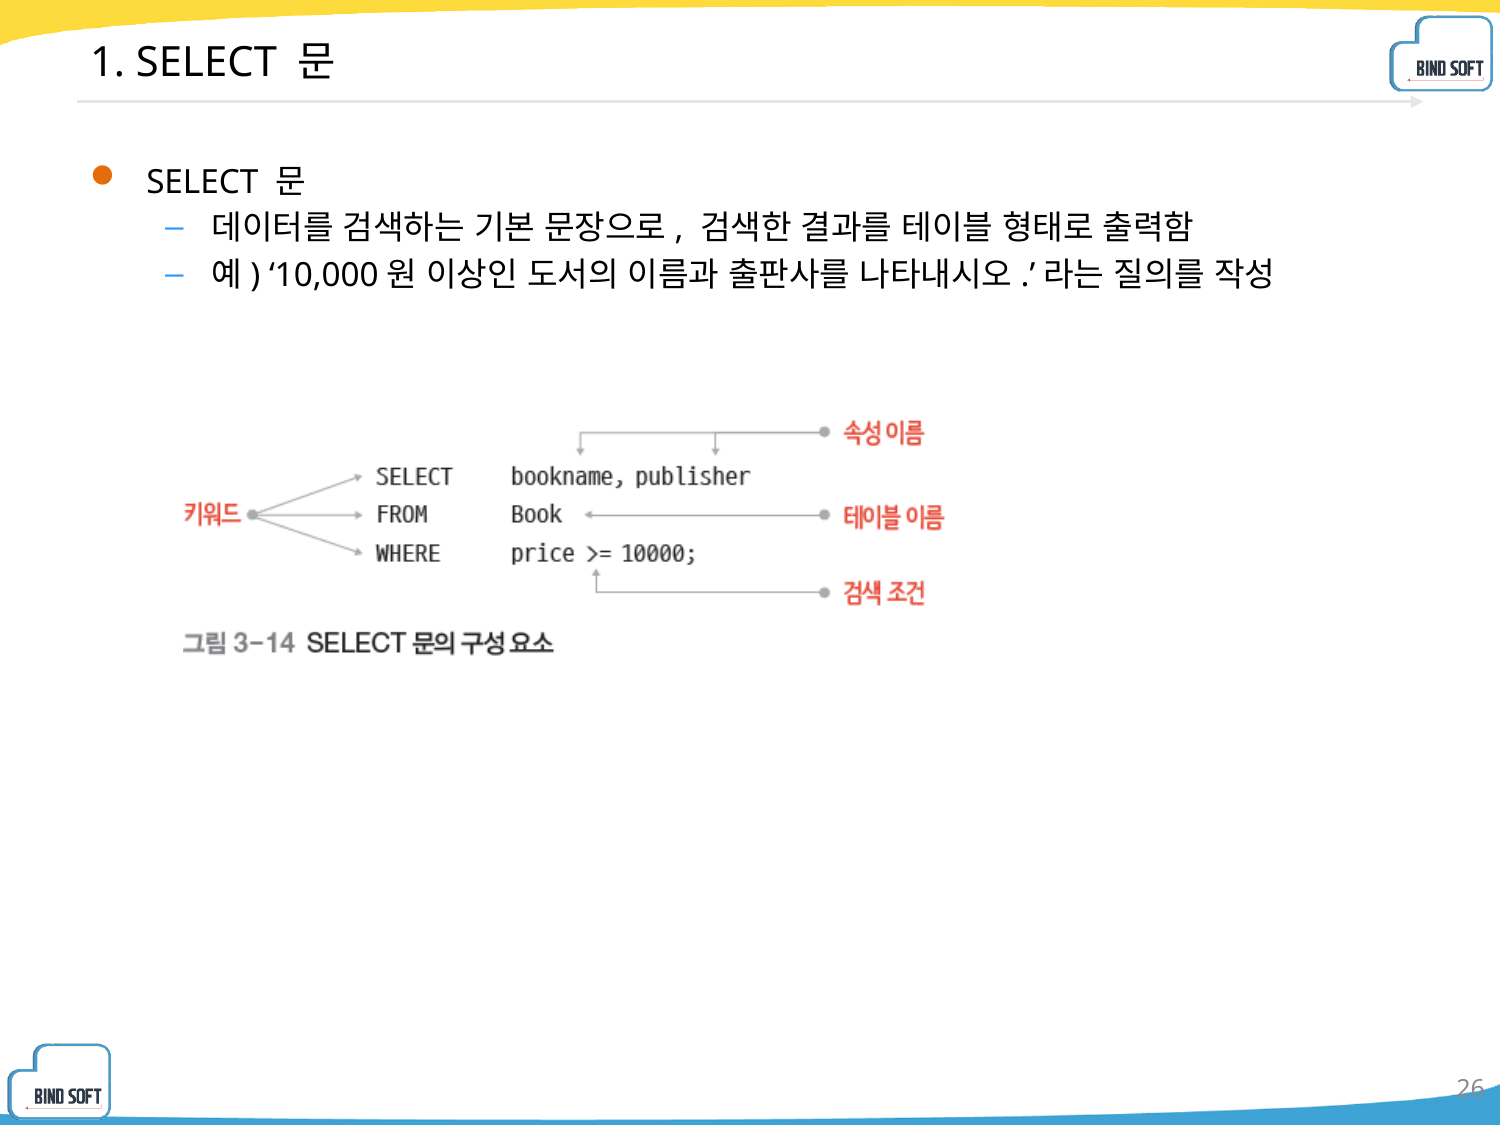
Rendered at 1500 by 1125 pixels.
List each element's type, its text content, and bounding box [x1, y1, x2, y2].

picture [0, 1003, 1500, 1125]
picture [182, 385, 954, 659]
slide_number 26 [1149, 1068, 1500, 1111]
picture [0, 0, 1500, 96]
title 1. SELECT 문 [75, 11, 1425, 108]
list SELECT 문 데이터를 검색하는 기본 문장으로, 검색한 결과를 테이블 형태로 출력함 예) ‘10,000원 이상인 도서의 이름과 출판사를 나타내시오.’라는 질의를 작성 [75, 152, 1425, 806]
